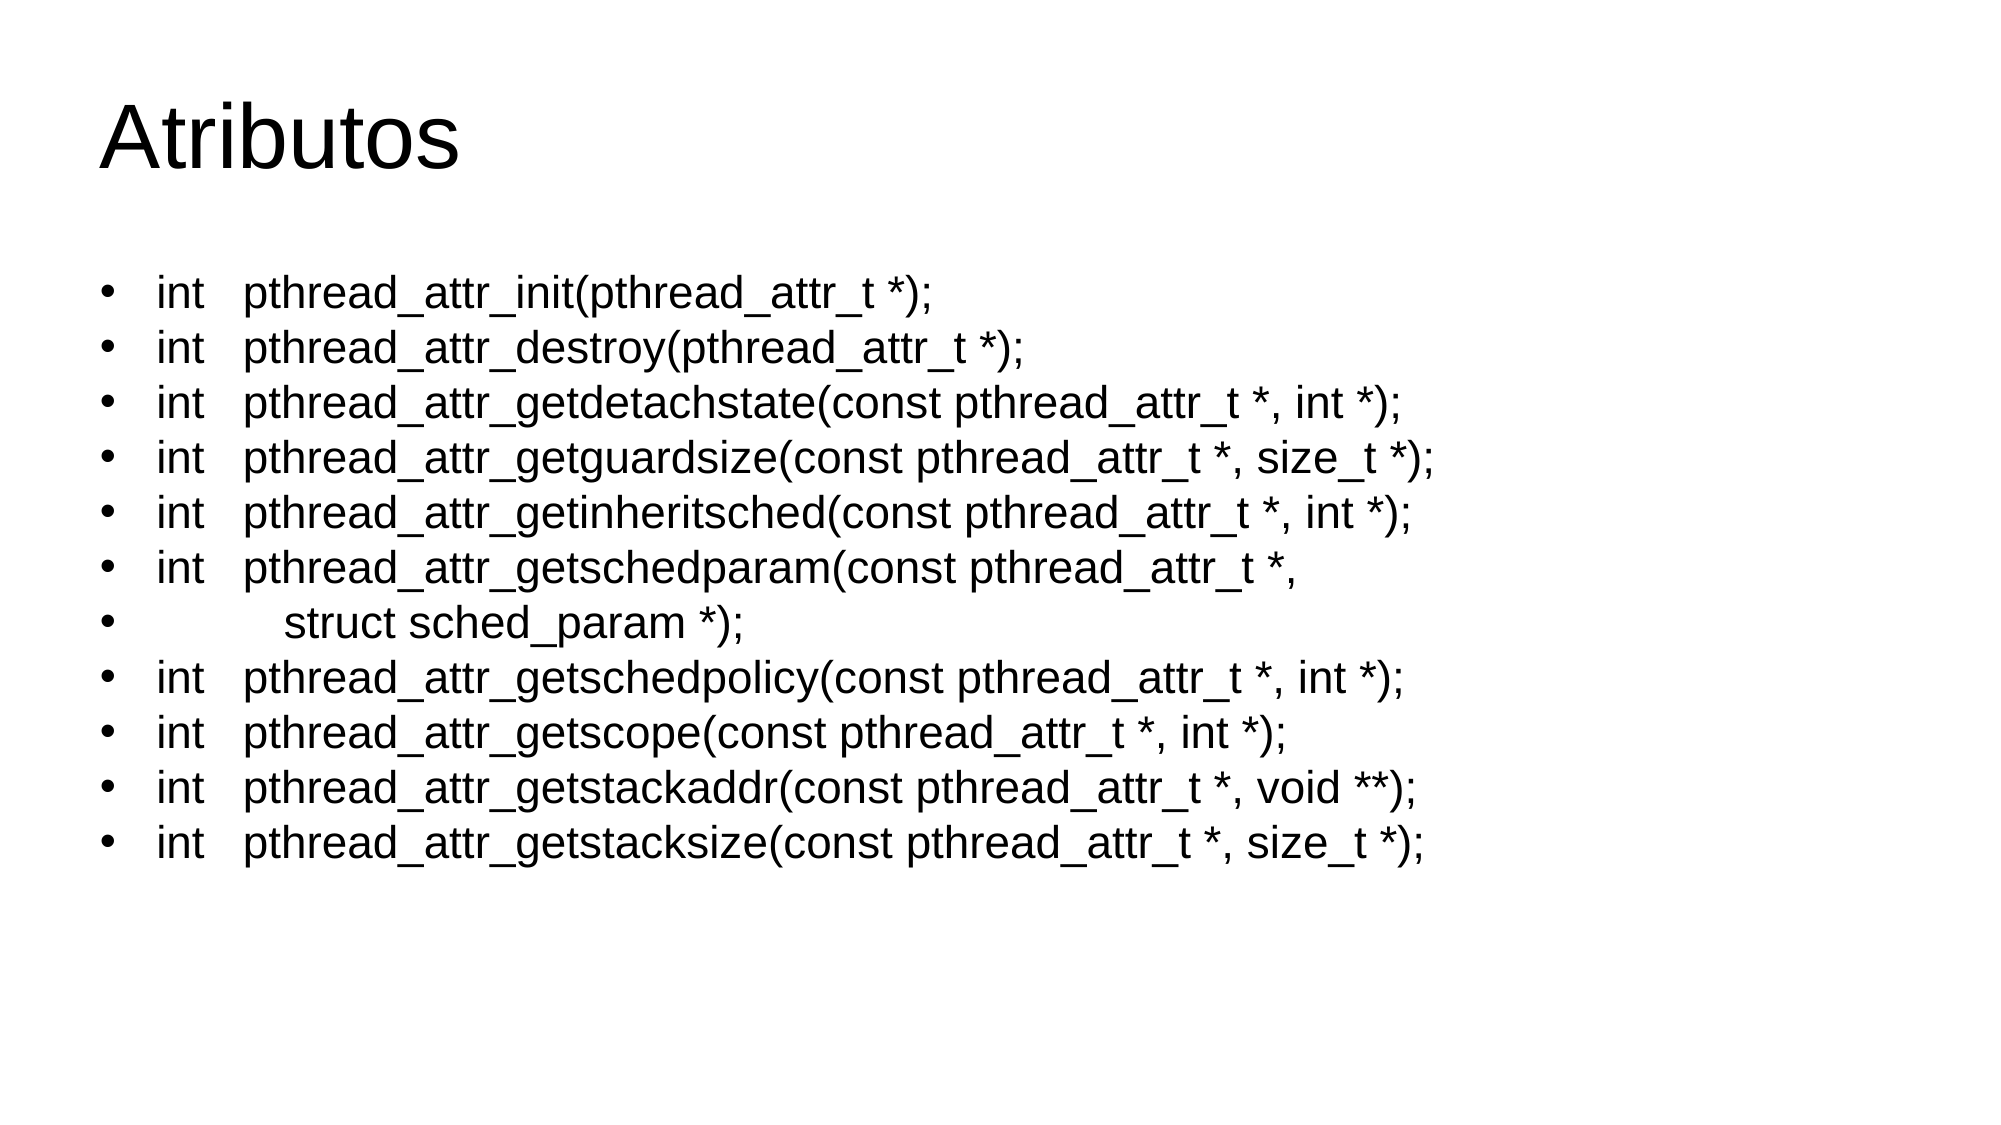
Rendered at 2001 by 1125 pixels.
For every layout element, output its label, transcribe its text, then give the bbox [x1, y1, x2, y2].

text_box int pthread_attr_init(pthread_attr_t *); int pthread_attr_destroy(pthread_attr_t *); int pthread_attr_getdetachstate(const pthread_attr_t *, int *); int pthread_attr_getguardsize(const pthread_attr_t *, size_t *); int pthread_attr_getinheritsched(const pthread_attr_t *, int *); int pthread_attr_getschedparam(const pthread_attr_t *, struct sched_param *); int pthread_attr_getschedpolicy(const pthread_attr_t *, int *); int pthread_attr_getscope(const pthread_attr_t *, int *); int pthread_attr_getstackaddr(const pthread_attr_t *, void **); int pthread_attr_getstacksize(const pthread_attr_t *, size_t *); [99, 263, 1900, 1109]
text_box Atributos [99, 44, 1900, 233]
